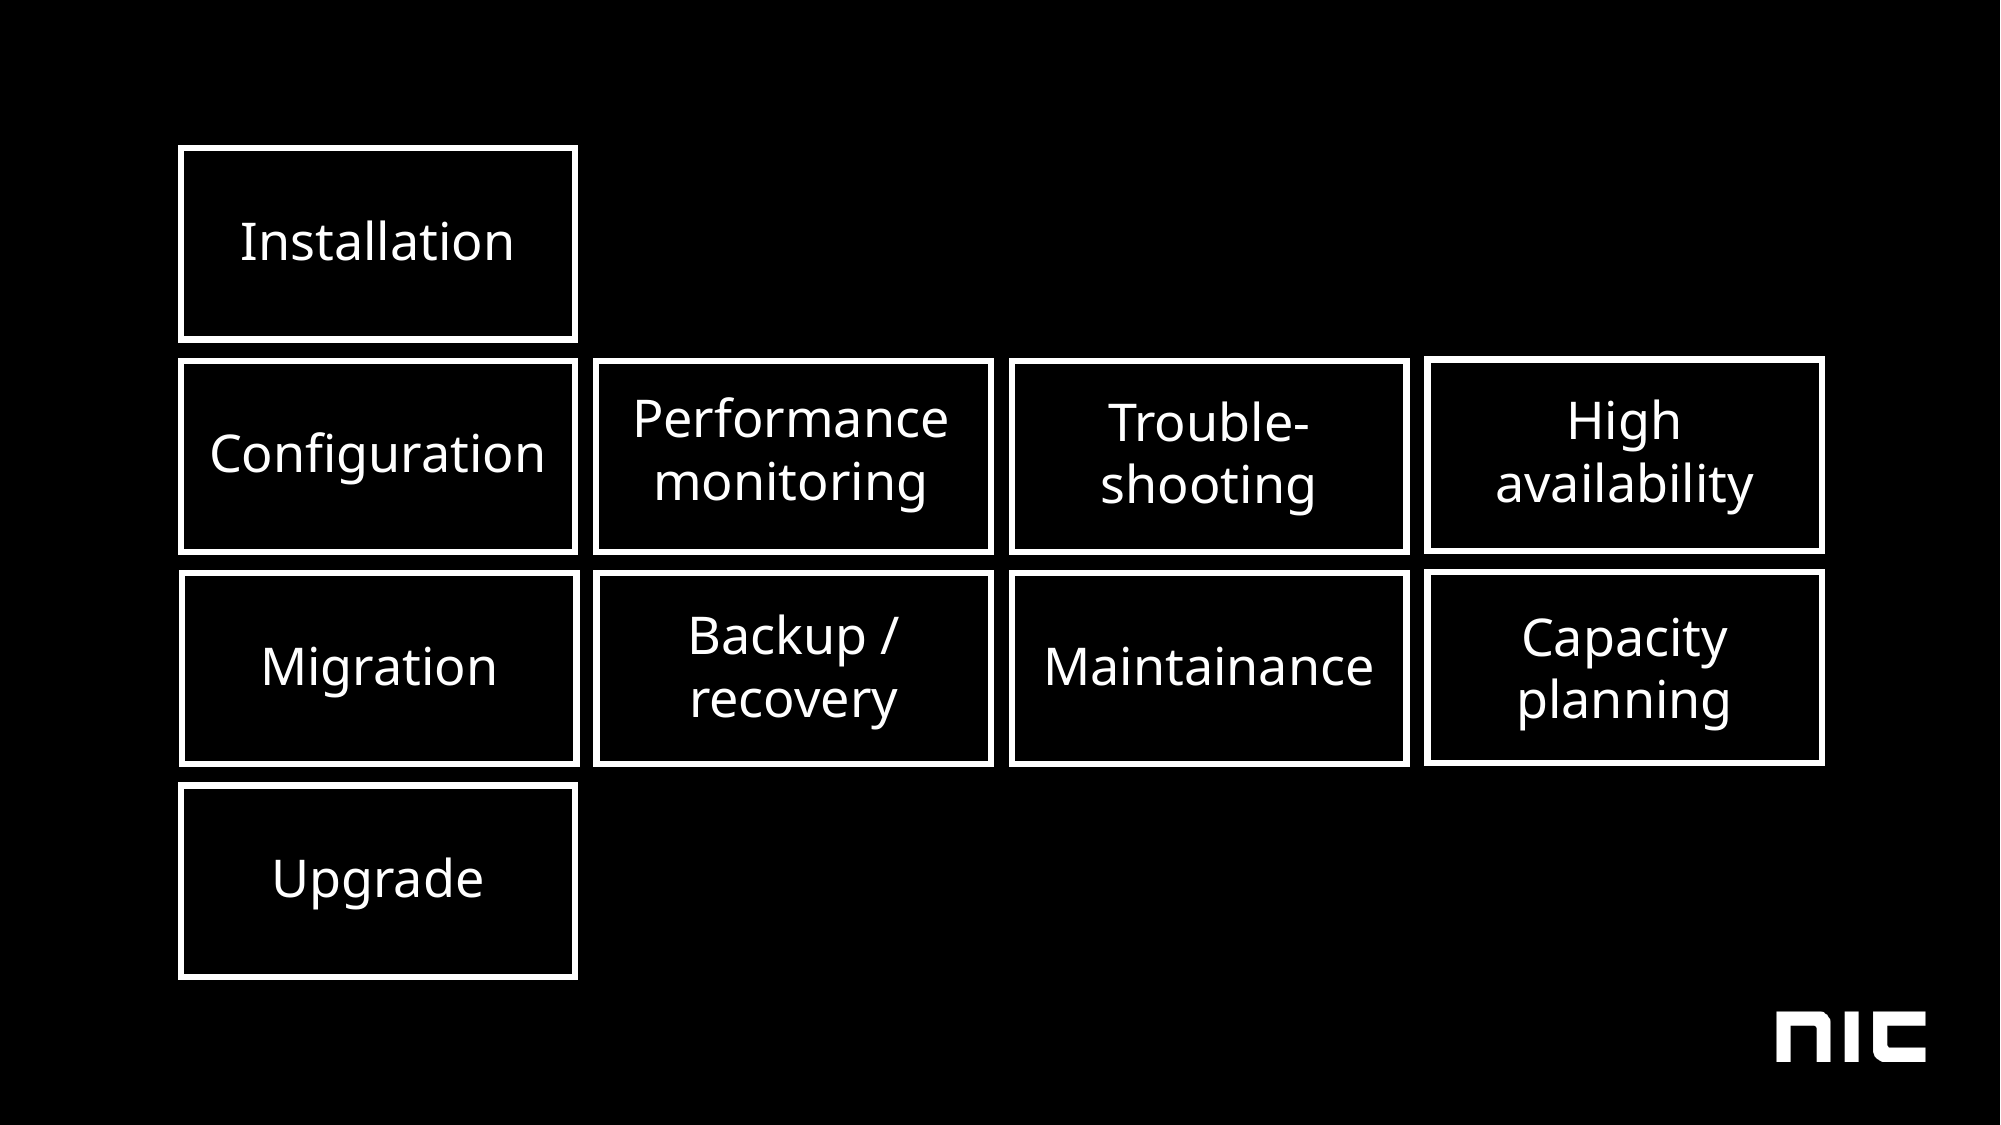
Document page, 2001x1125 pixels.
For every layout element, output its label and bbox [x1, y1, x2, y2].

text_box [180, 360, 576, 552]
text_box [1011, 573, 1407, 765]
text_box [181, 573, 577, 765]
picture [1769, 1008, 2000, 1125]
text_box [180, 785, 576, 977]
text_box [180, 148, 576, 340]
text_box [593, 360, 991, 552]
text_box [596, 573, 991, 765]
text_box [1427, 359, 1822, 551]
text_box [1011, 360, 1407, 552]
text_box [1427, 571, 1822, 763]
